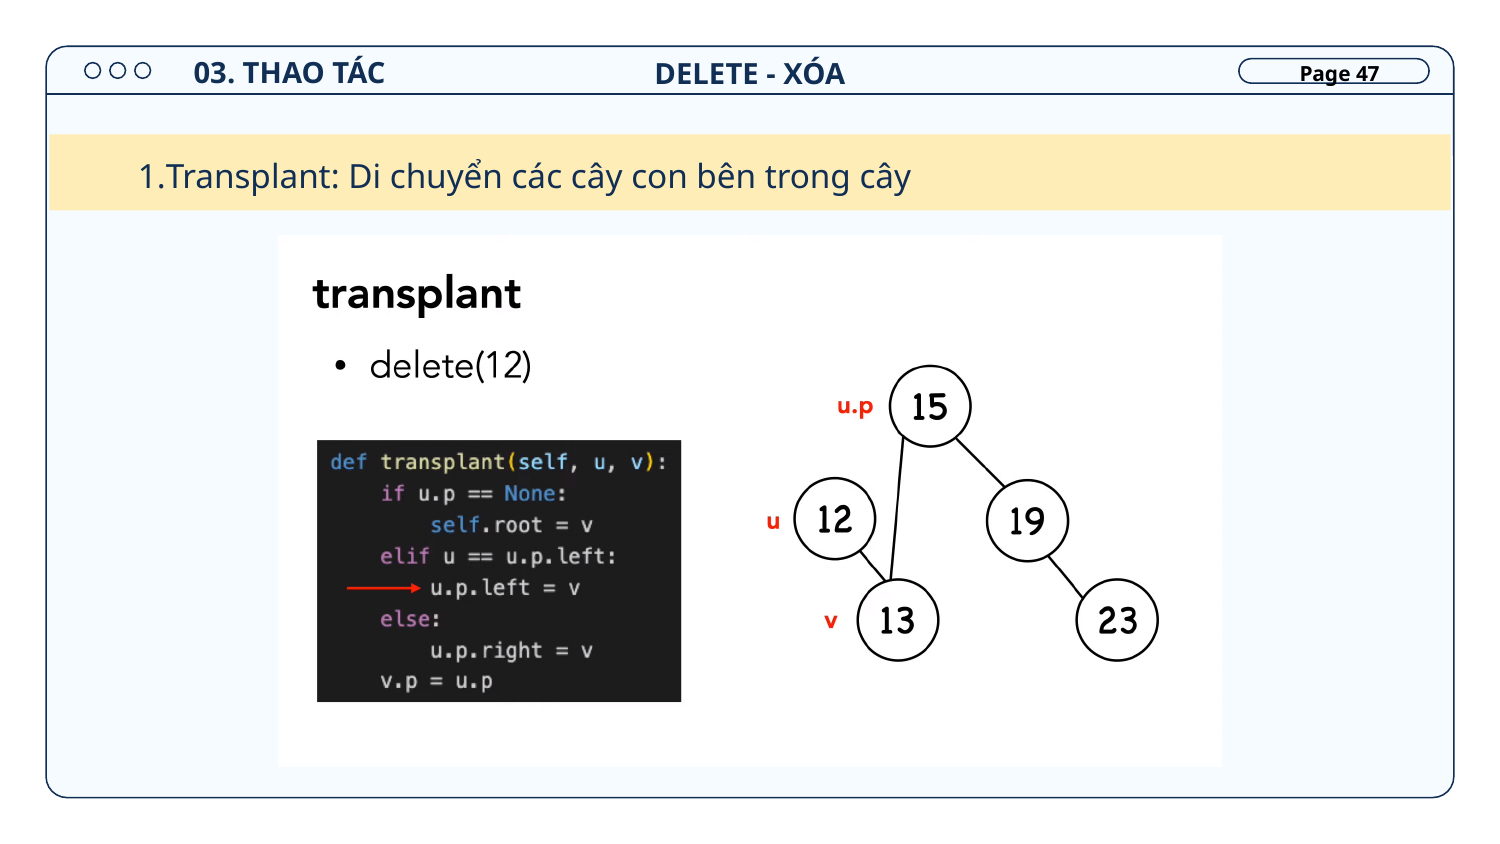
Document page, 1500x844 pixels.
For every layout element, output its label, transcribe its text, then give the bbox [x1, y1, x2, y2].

picture [277, 235, 1223, 768]
text_box DELETE - XÓA [457, 40, 1043, 99]
text_box 03. THAO TÁC [160, 39, 419, 109]
subtitle Transplant: Di chuyển các cây con bên trong cây [49, 134, 1451, 211]
text_box Page 47 [1284, 52, 1395, 93]
